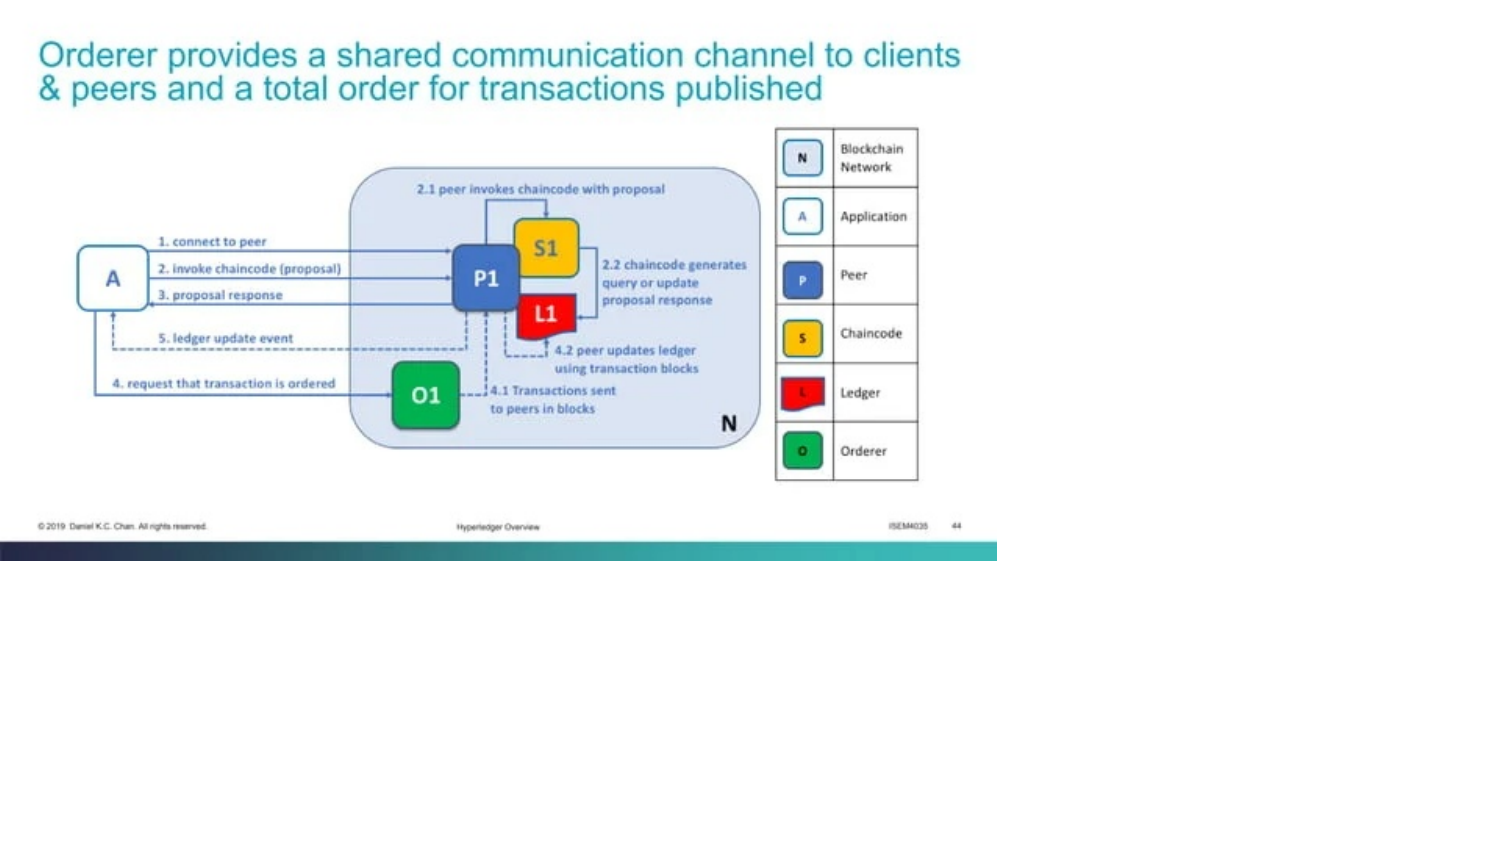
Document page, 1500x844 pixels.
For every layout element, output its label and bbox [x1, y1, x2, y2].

picture [0, 0, 997, 562]
